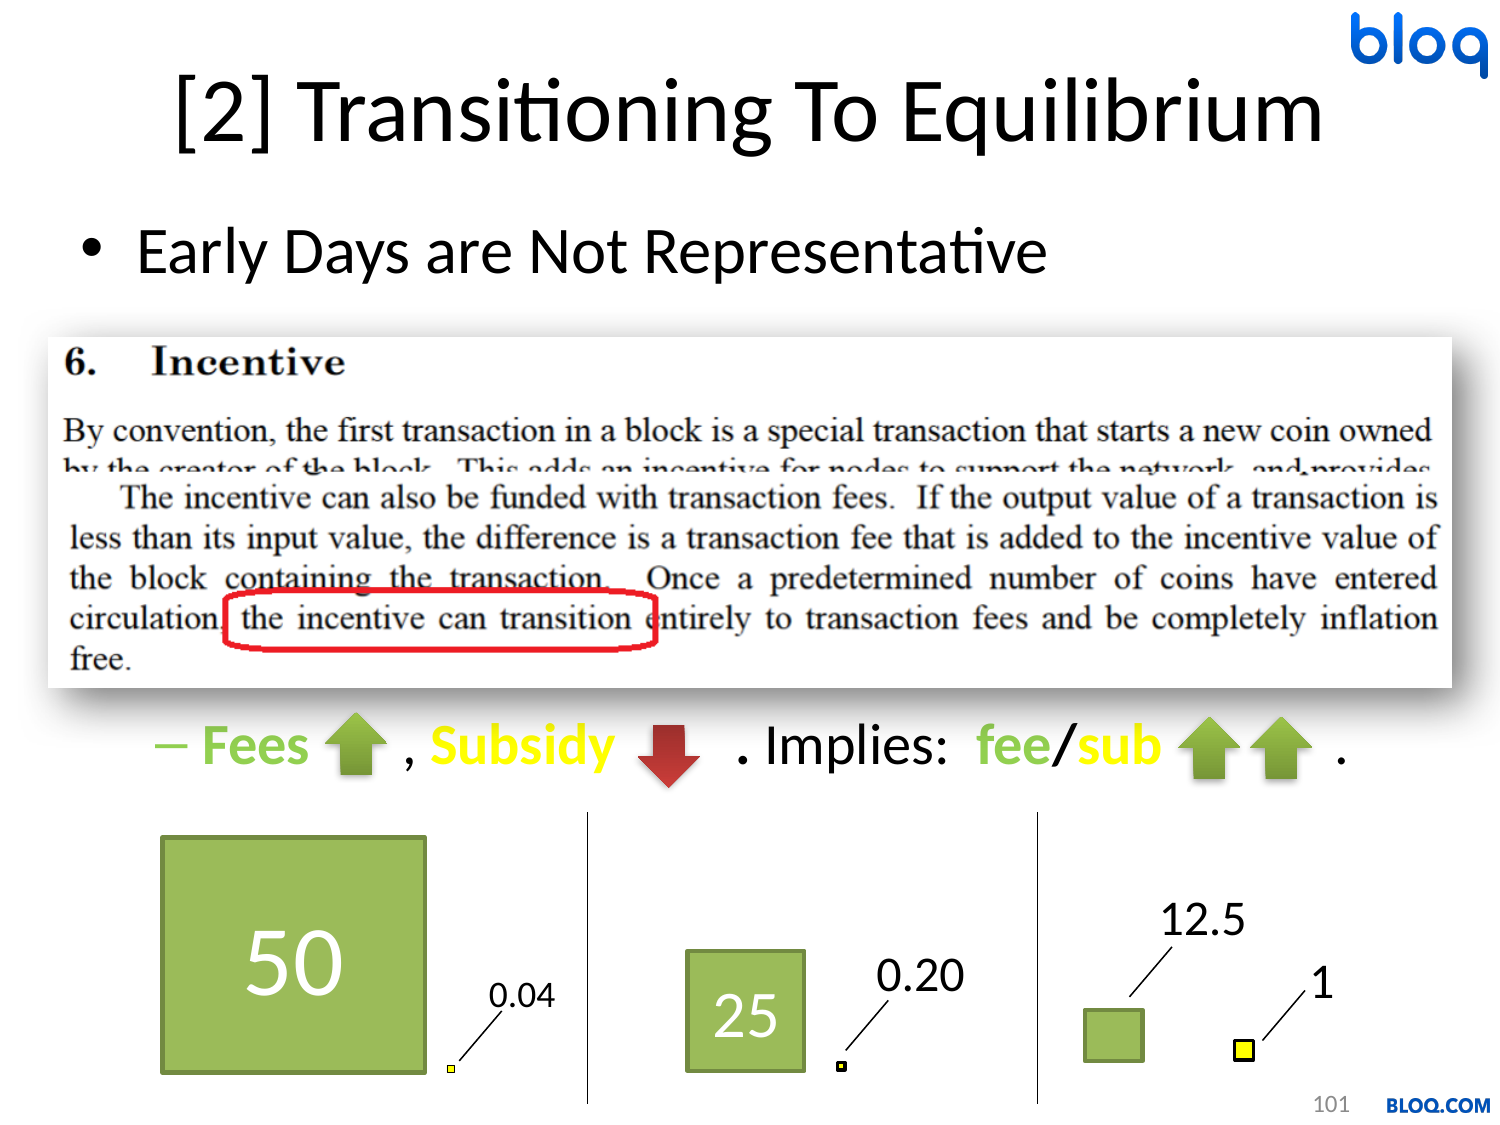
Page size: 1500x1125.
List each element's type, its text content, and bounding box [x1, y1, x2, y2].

text_box [445, 1063, 456, 1075]
title [2] Transitioning To Equilibrium [75, 11, 1425, 199]
text_box [1083, 1008, 1145, 1063]
text_box 50 [160, 835, 427, 1075]
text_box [845, 1000, 889, 1051]
list Early Days are Not Representative Fees , Subsidy . Implies: fee/sub . [65, 695, 1495, 1104]
text_box [637, 725, 700, 788]
list Early Days are Not Representative Fees , Subsidy . Implies: fee/sub . [65, 199, 1495, 362]
text_box 0.04 [474, 962, 571, 1023]
text_box 25 [685, 949, 806, 1073]
text_box [1249, 716, 1313, 780]
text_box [458, 1010, 502, 1062]
slide_number 101 [1015, 1072, 1366, 1125]
text_box 12.5 [1143, 878, 1262, 953]
text_box [835, 1060, 847, 1072]
text_box 1 [1294, 940, 1350, 1016]
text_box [1262, 990, 1306, 1041]
text_box 0.20 [861, 933, 980, 1009]
picture [1387, 1104, 1490, 1113]
picture [47, 337, 1452, 688]
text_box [1129, 946, 1173, 998]
picture [1425, 12, 1488, 79]
text_box [1233, 1038, 1256, 1062]
text_box [324, 712, 388, 775]
text_box [1178, 716, 1241, 780]
